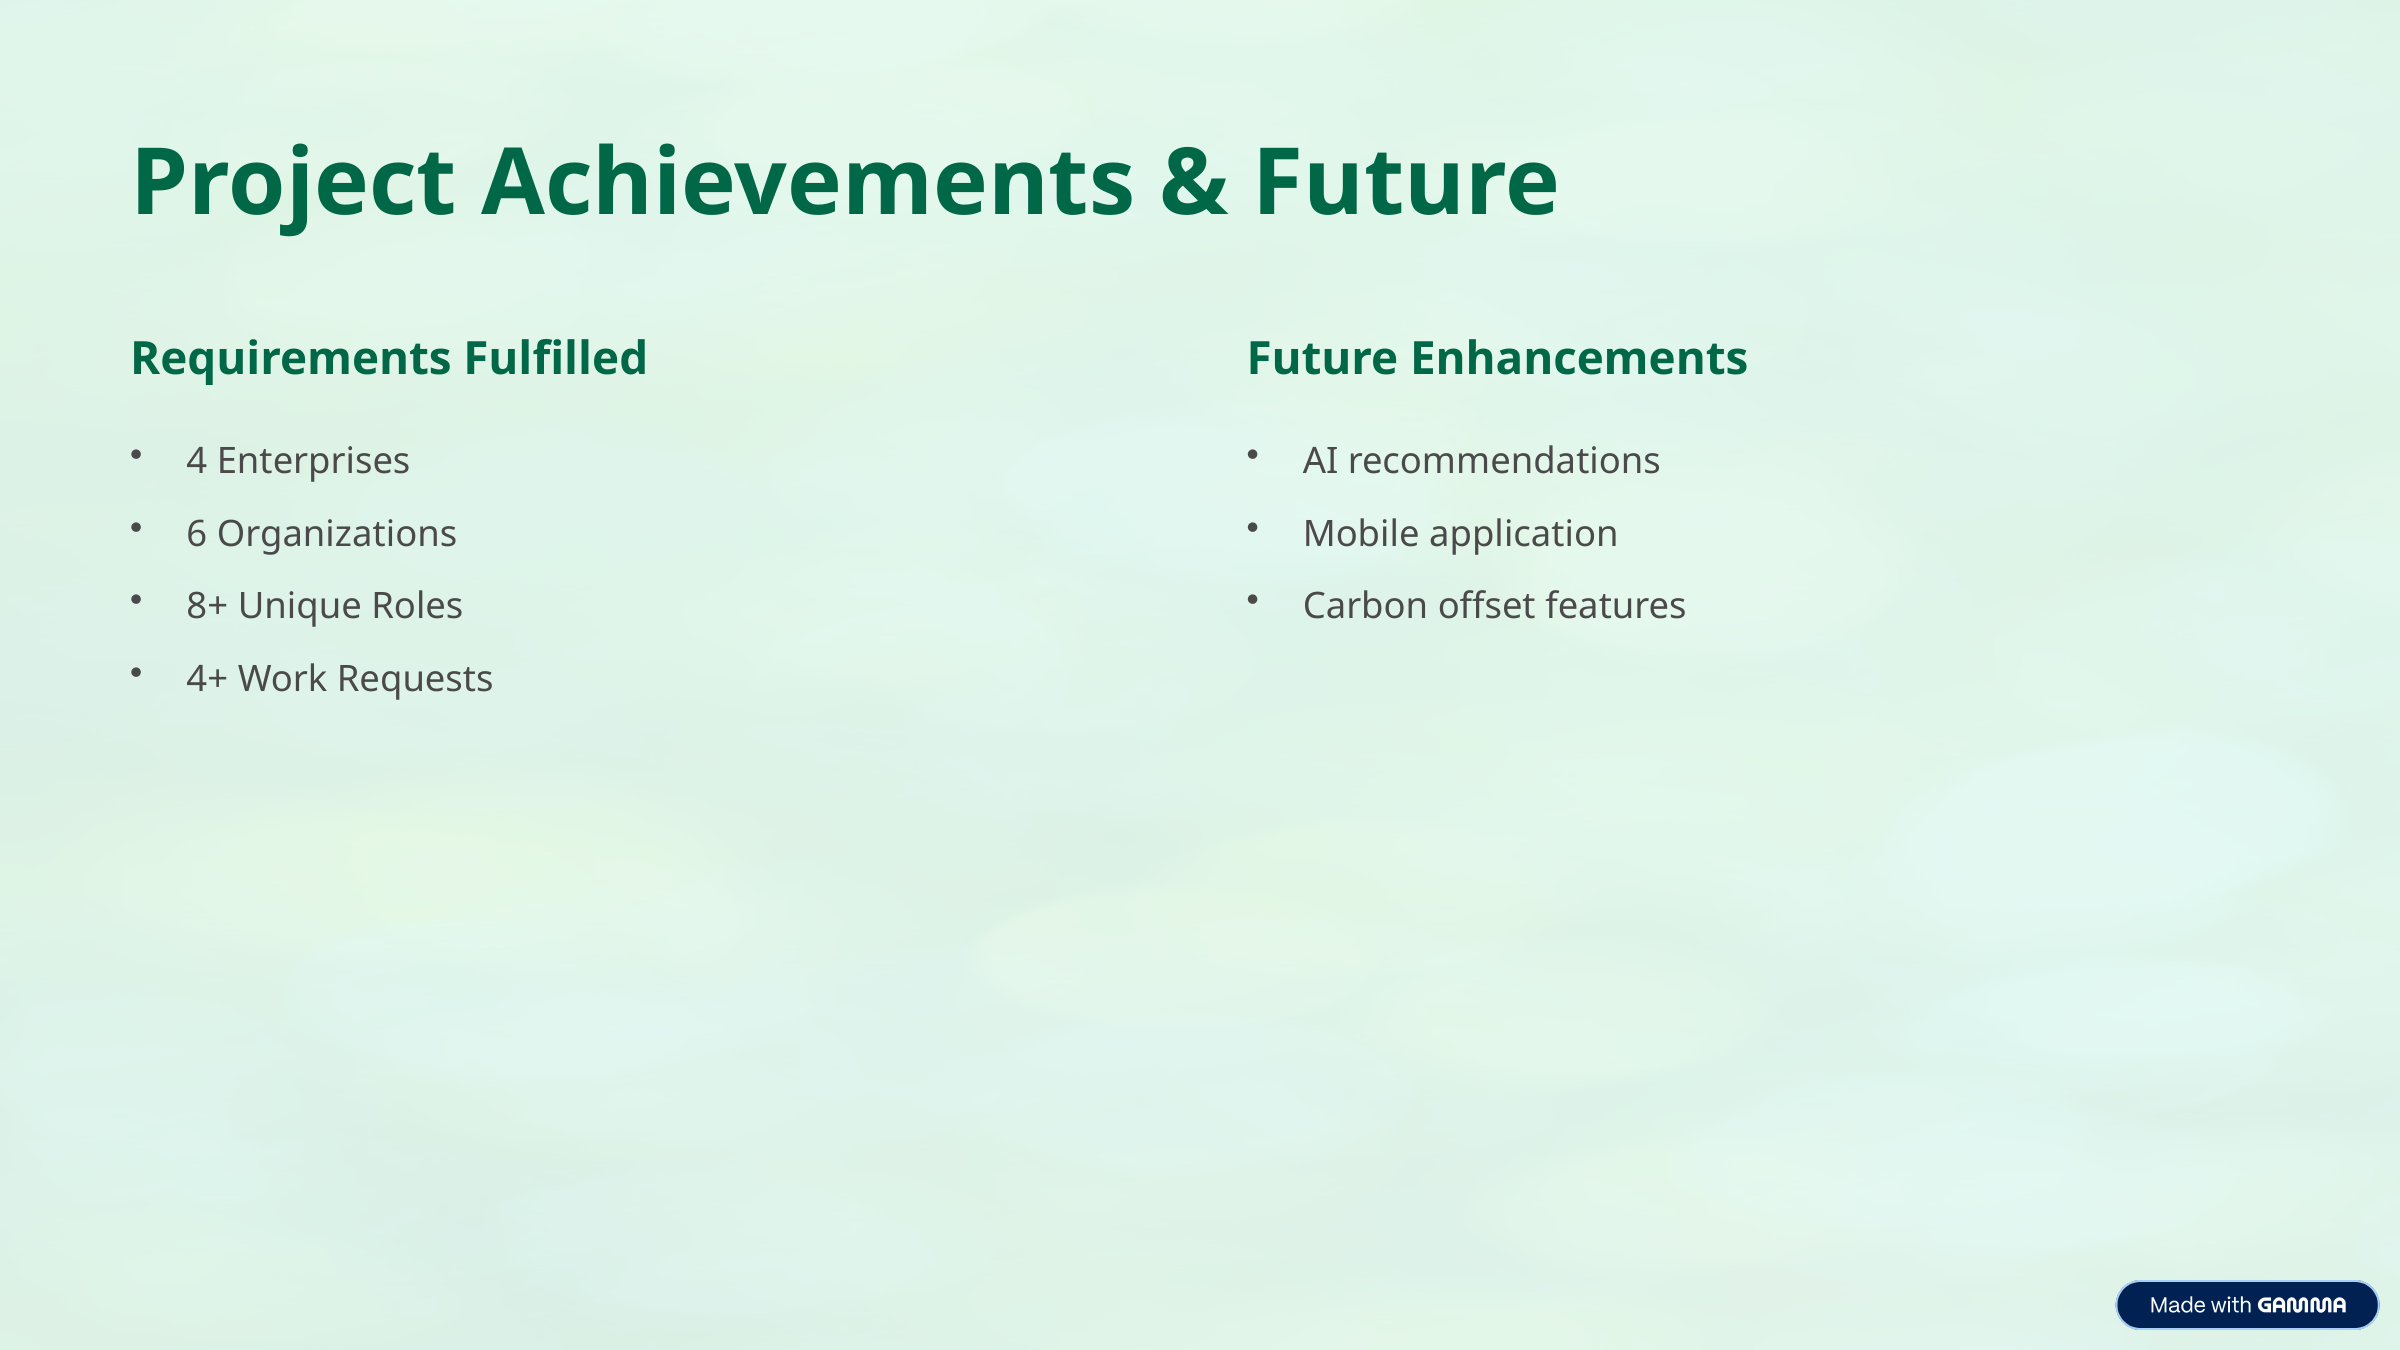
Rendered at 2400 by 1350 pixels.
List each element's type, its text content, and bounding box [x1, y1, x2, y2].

text_box 4 Enterprises [130, 421, 1155, 482]
text_box Carbon offset features [1246, 566, 2271, 627]
text_box Future Enhancements [1246, 326, 1770, 385]
text_box Project Achievements & Future [130, 117, 1597, 234]
text_box 6 Organizations [130, 494, 1155, 554]
text_box 4+ Work Requests [130, 639, 1155, 699]
text_box Mobile application [1246, 494, 2271, 554]
text_box AI recommendations [1246, 421, 2271, 482]
text_box Requirements Fulfilled [130, 326, 679, 385]
text_box 8+ Unique Roles [130, 566, 1155, 627]
picture [2106, 1271, 2389, 1339]
